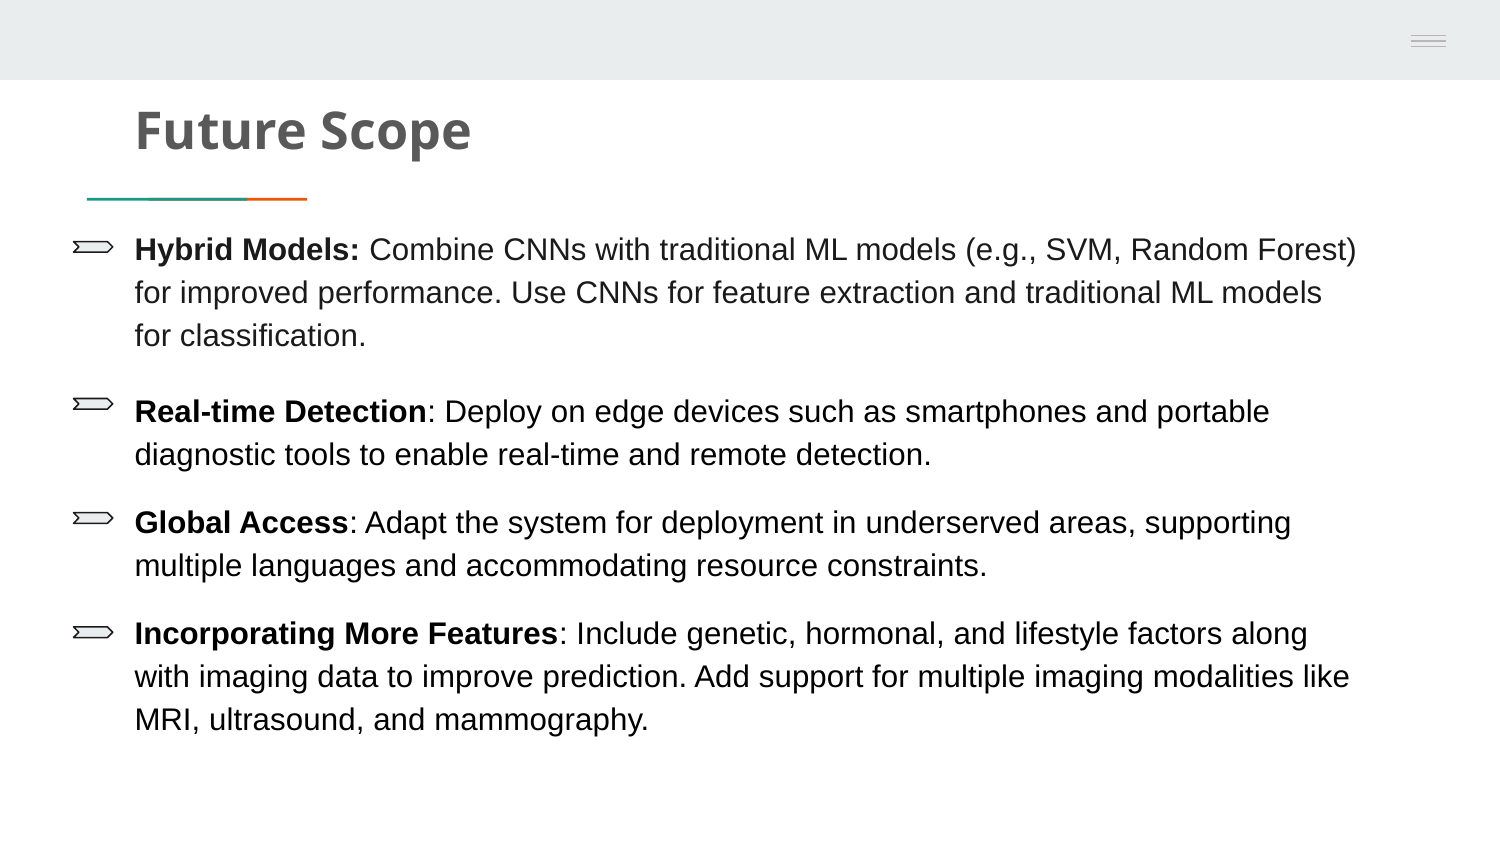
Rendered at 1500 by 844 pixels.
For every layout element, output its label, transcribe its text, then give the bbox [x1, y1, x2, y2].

text_box [73, 398, 113, 410]
text_box [73, 512, 113, 524]
text_box [73, 626, 113, 638]
title Future Scope [119, 82, 1381, 191]
list Hybrid Models: Combine CNNs with traditional ML models (e.g., SVM, Random Forest) for improved performance. Use CNNs for feature extraction and traditional ML models for classification. Real-time Detection: Deploy on edge devices such as smartphones and portable diagnostic tools to enable real-time and remote detection. Global Access: Adapt the system for deployment in underserved areas, supporting multiple languages and accommodating resource constraints. Incorporating More Features: Include genetic, hormonal, and lifestyle factors along with imaging data to improve prediction. Add support for multiple imaging modalities like MRI, ultrasound, and mammography. [119, 208, 1381, 815]
text_box [73, 241, 113, 253]
